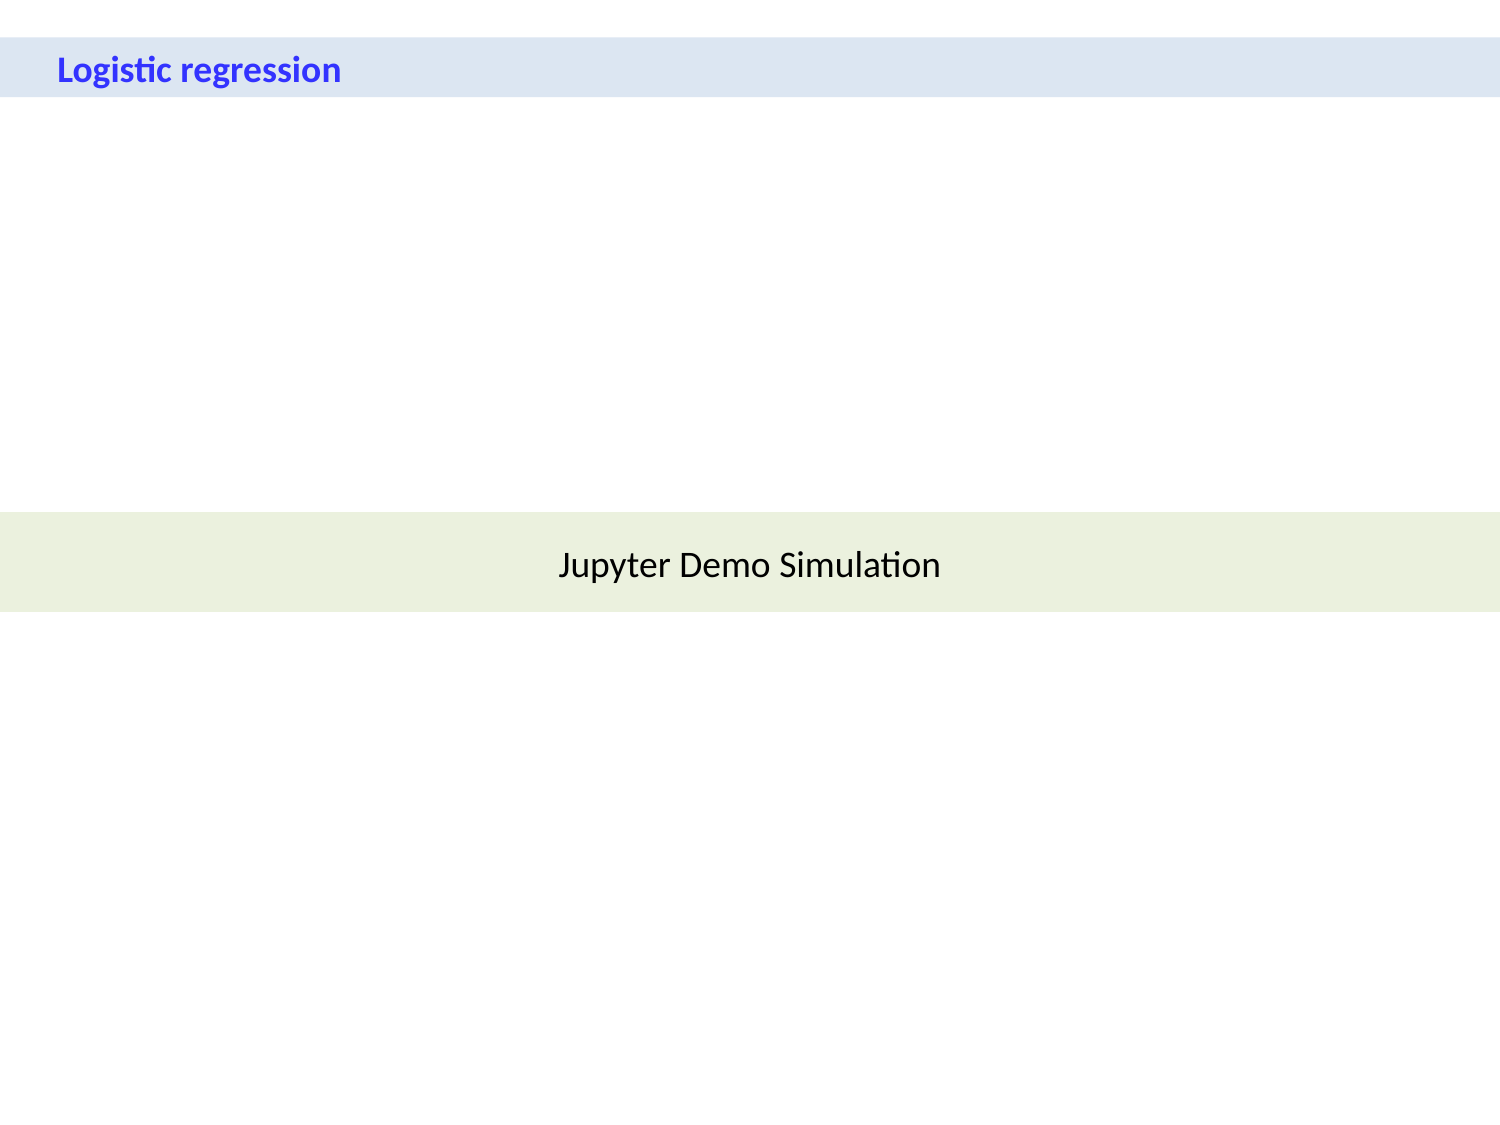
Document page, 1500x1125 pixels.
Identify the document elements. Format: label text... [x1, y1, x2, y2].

text_box Jupyter Demo Simulation [0, 510, 1500, 615]
text_box Logistic regression [0, 37, 1500, 98]
